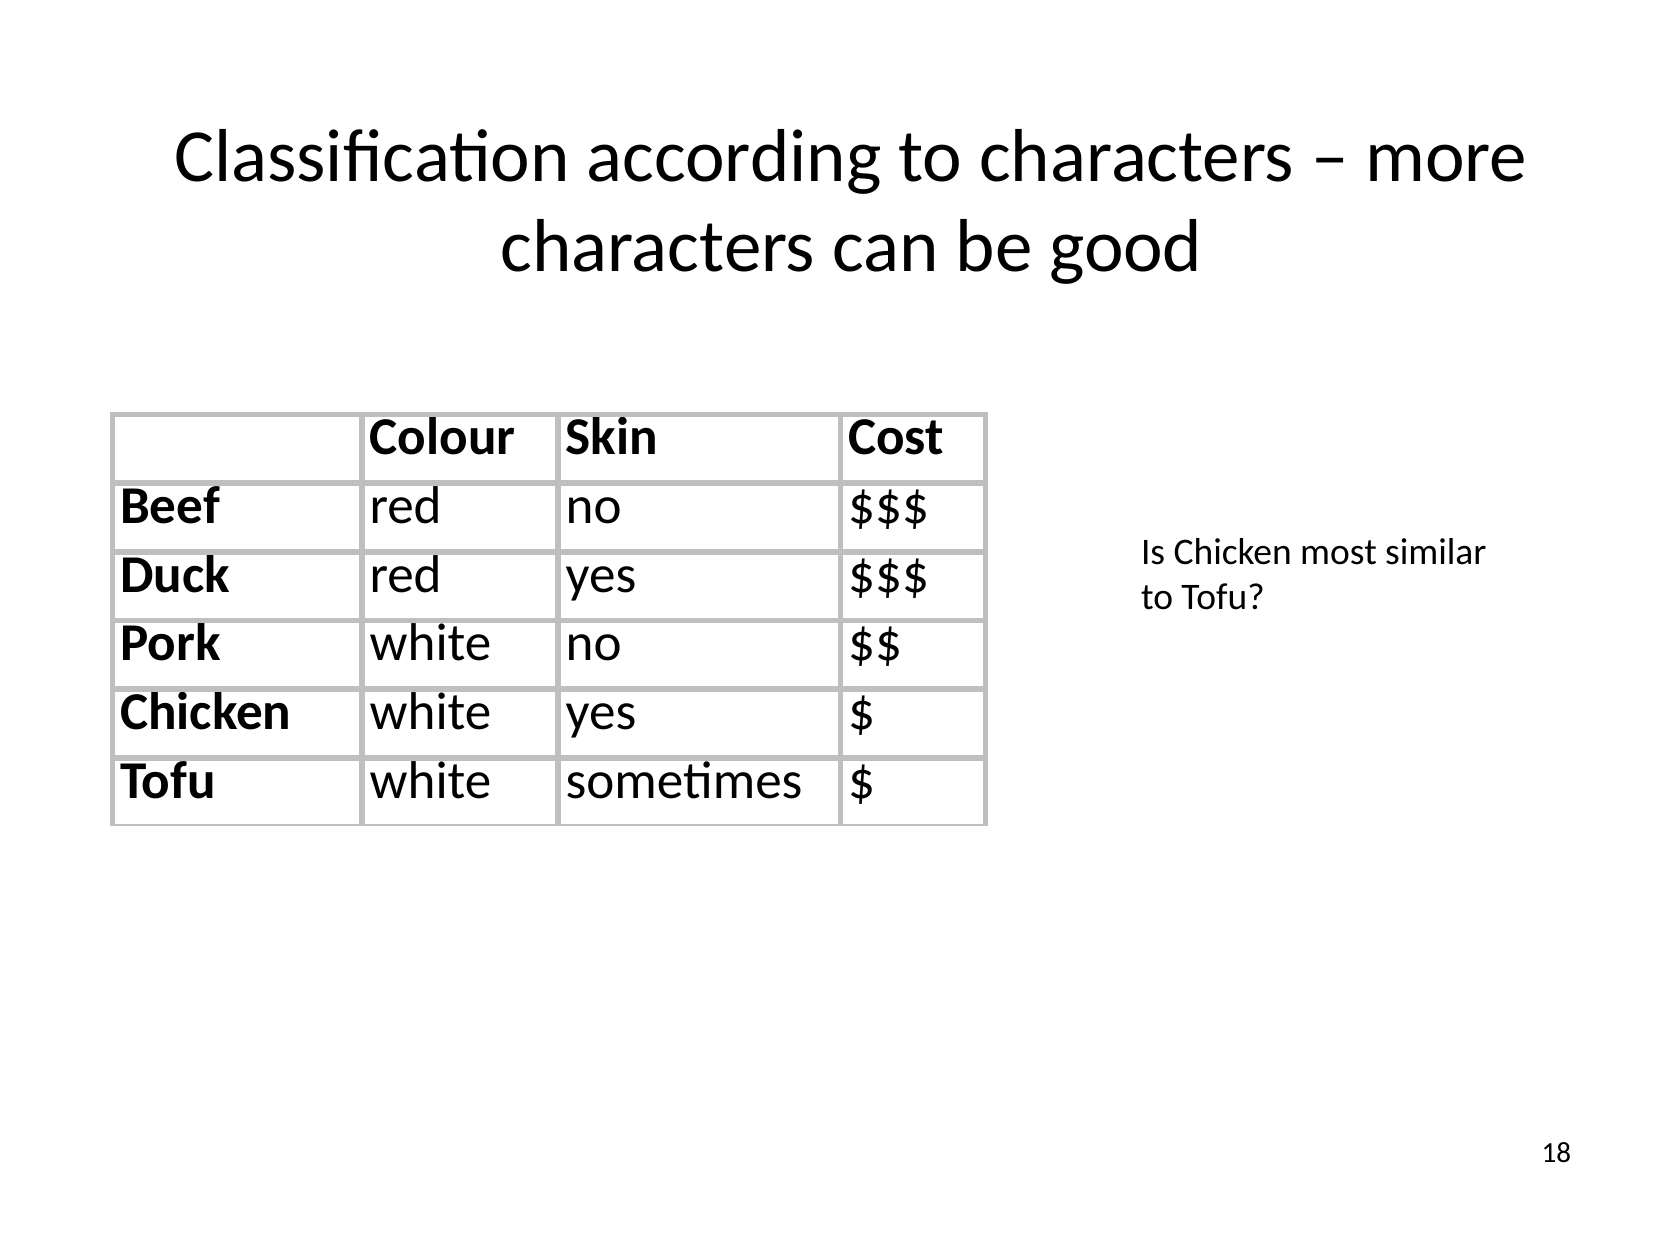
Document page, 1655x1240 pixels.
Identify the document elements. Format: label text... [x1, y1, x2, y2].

table_cell Duck [115, 555, 359, 618]
table_cell Chicken [115, 692, 359, 755]
table_cell sometimes [561, 761, 838, 824]
table_cell Tofu [115, 761, 359, 824]
table_cell $$$ [843, 486, 983, 549]
table_cell white [365, 692, 555, 755]
table_cell Pork [115, 623, 359, 686]
title Classification according to characters – more characters can be good [166, 104, 1536, 314]
table_header [115, 417, 359, 480]
table_cell white [365, 761, 555, 824]
table_header Cost [843, 417, 983, 480]
table_cell red [365, 555, 555, 618]
table_cell red [365, 486, 555, 549]
table_cell no [561, 486, 838, 549]
table_cell $$ [843, 623, 983, 686]
table_cell $ [843, 692, 983, 755]
text_box Is Chicken most similar to Tofu? [1126, 519, 1515, 625]
table_cell no [561, 623, 838, 686]
table_header Skin [561, 417, 838, 480]
table_header Colour [365, 417, 555, 480]
table_cell $$$ [843, 555, 983, 618]
table_cell yes [561, 555, 838, 618]
table_cell $ [843, 761, 983, 824]
slide_number 18 [1535, 1127, 1580, 1240]
table_cell Beef [115, 486, 359, 549]
table_cell yes [561, 692, 838, 755]
table_cell white [365, 623, 555, 686]
